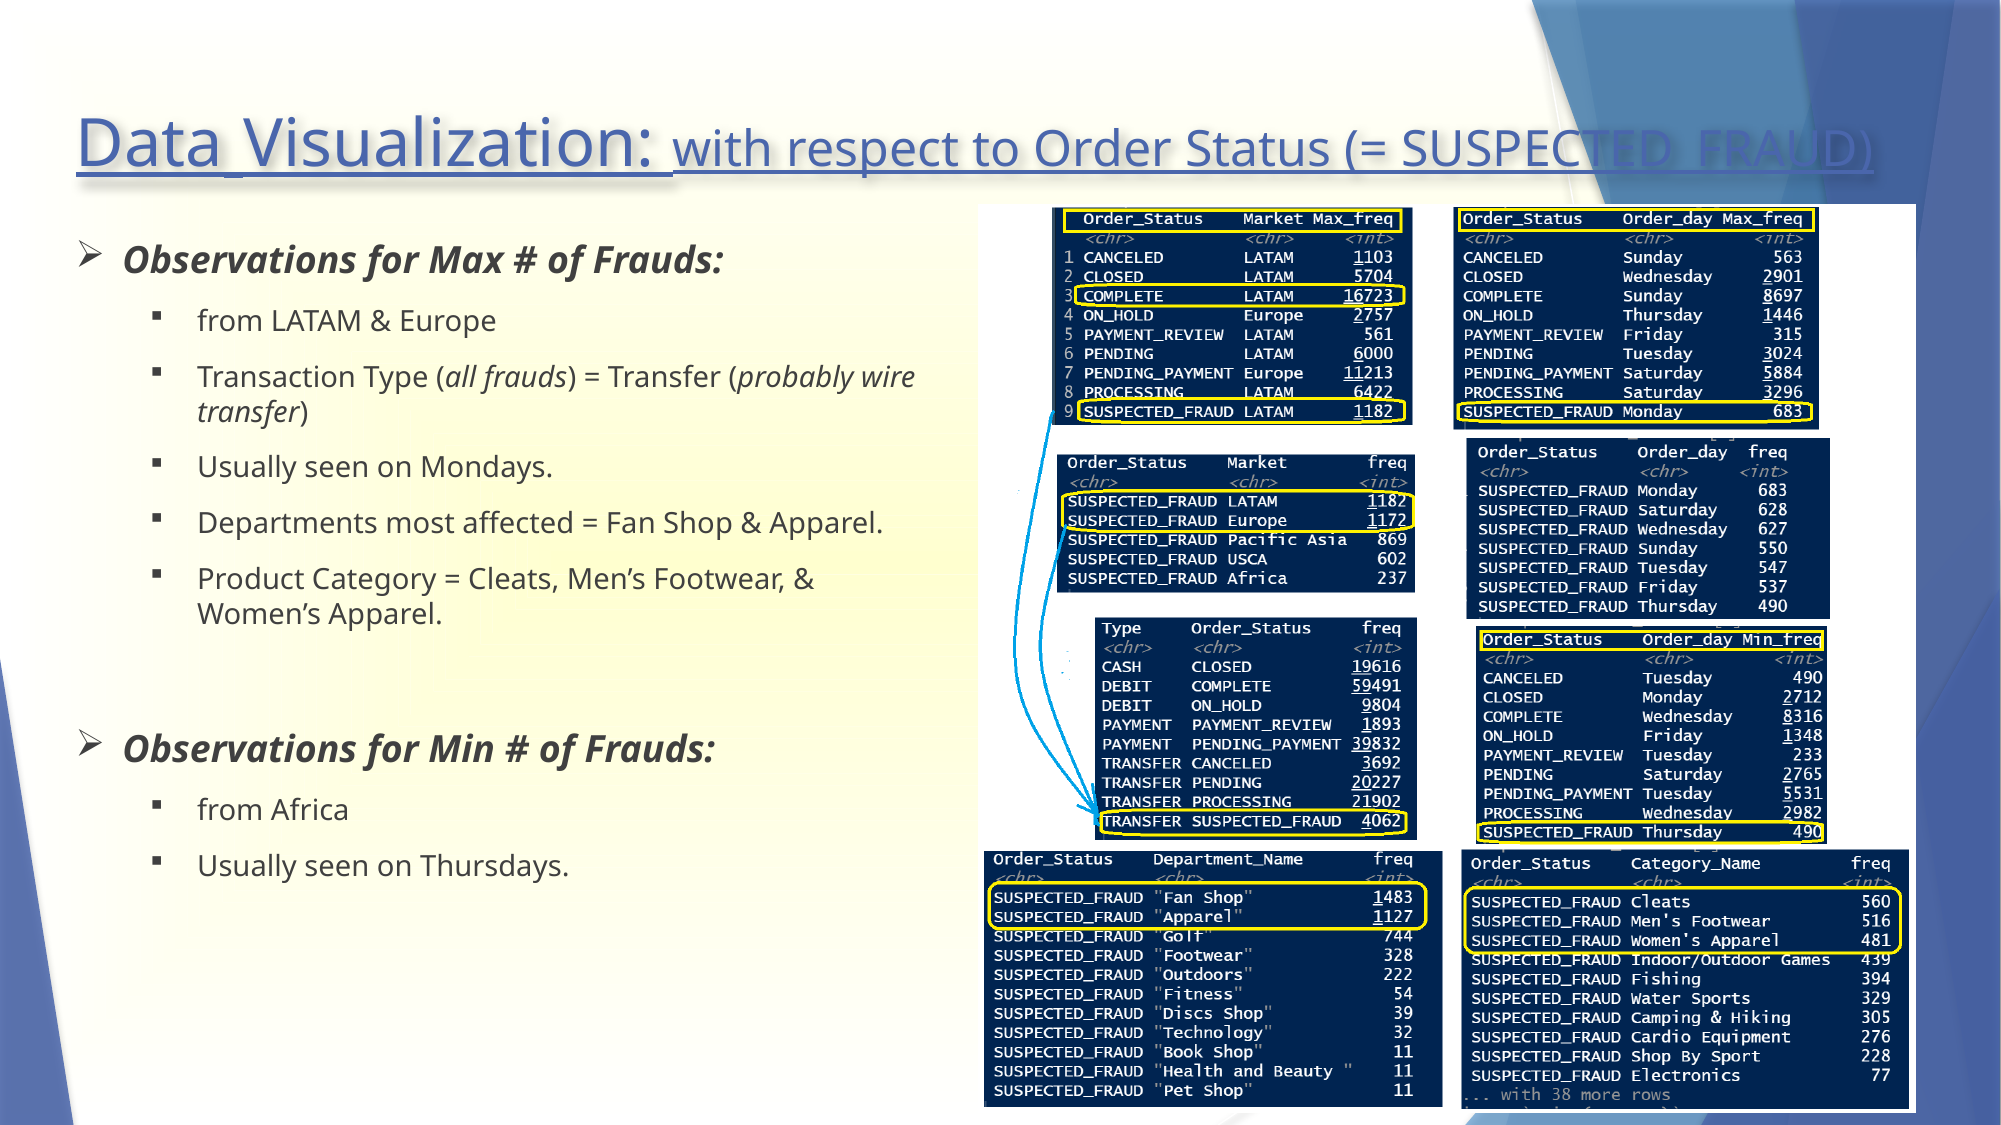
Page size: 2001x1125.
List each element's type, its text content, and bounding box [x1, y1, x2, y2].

text_box Observations for Max # of Frauds: from LATAM & Europe Transaction Type (all frauds) = Transfer (probably wire transfer) Usually seen on Mondays. Departments most affected = Fan Shop & Apparel. Product Category = Cleats, Men’s Footwear, & Women’s Apparel. [60, 228, 954, 683]
picture [977, 203, 1917, 1114]
text_box Observations for Min # of Frauds: from Africa Usually seen on Thursdays. [60, 717, 929, 935]
title Data Visualization: with respect to Order Status (= SUSPECTED_FRAUD) [60, 84, 2000, 190]
